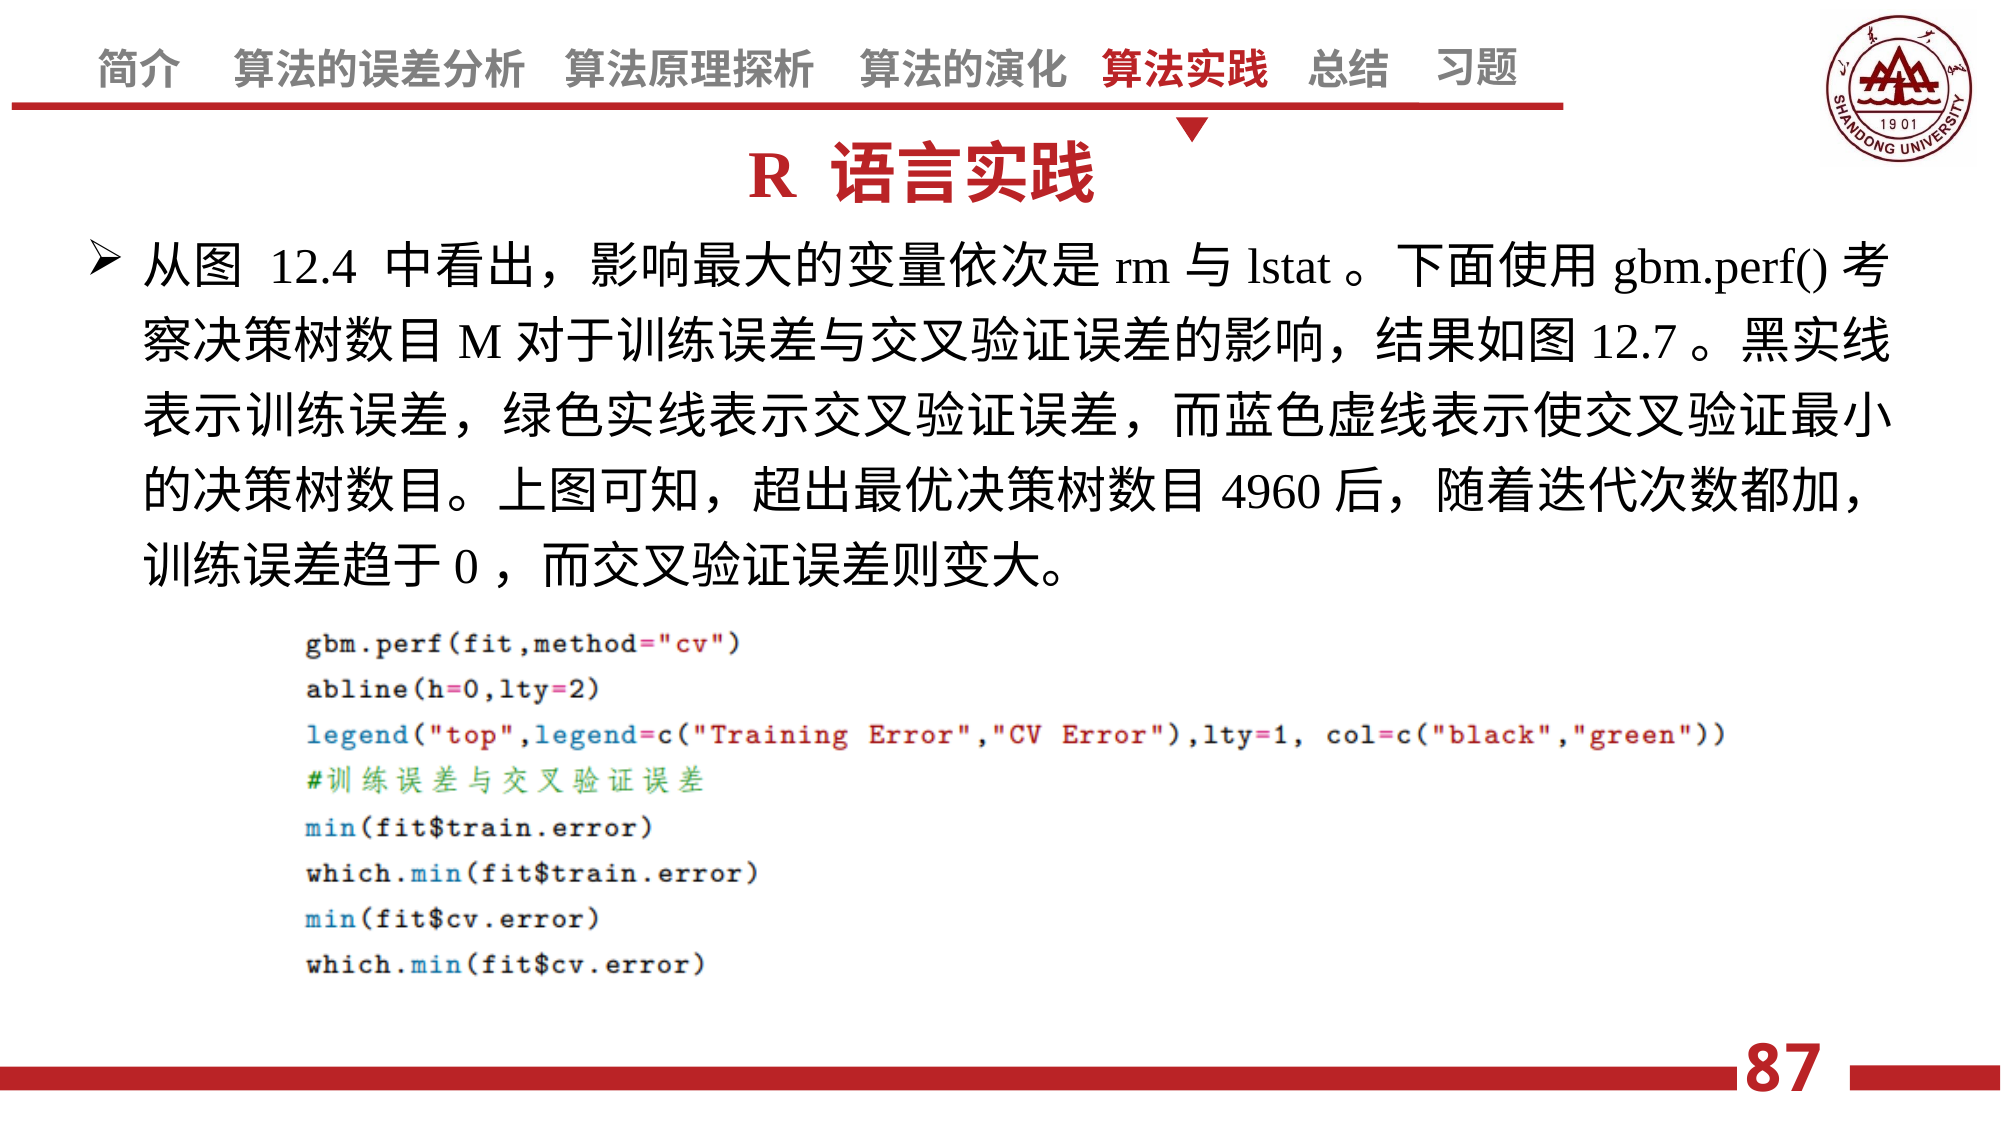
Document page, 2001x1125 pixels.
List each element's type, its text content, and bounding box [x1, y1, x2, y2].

picture [1820, 9, 1977, 167]
picture [296, 612, 1759, 983]
text_box R 语言实践 [704, 123, 1707, 218]
text_box 从图 12.4 中看出，影响最大的变量依次是rm与lstat。下面使用gbm.perf()考察决策树数目M对于训练误差与交叉验证误差的影响，结果如图12.7。黑实线表示训练误差，绿色实线表示交叉验证误差，而蓝色虚线表示使交叉验证最小的决策树数目。上图可知，超出最优决策树数目4960后，随着迭代次数都加，训练误差趋于0，而交叉验证误差则变大。 [70, 211, 1907, 602]
